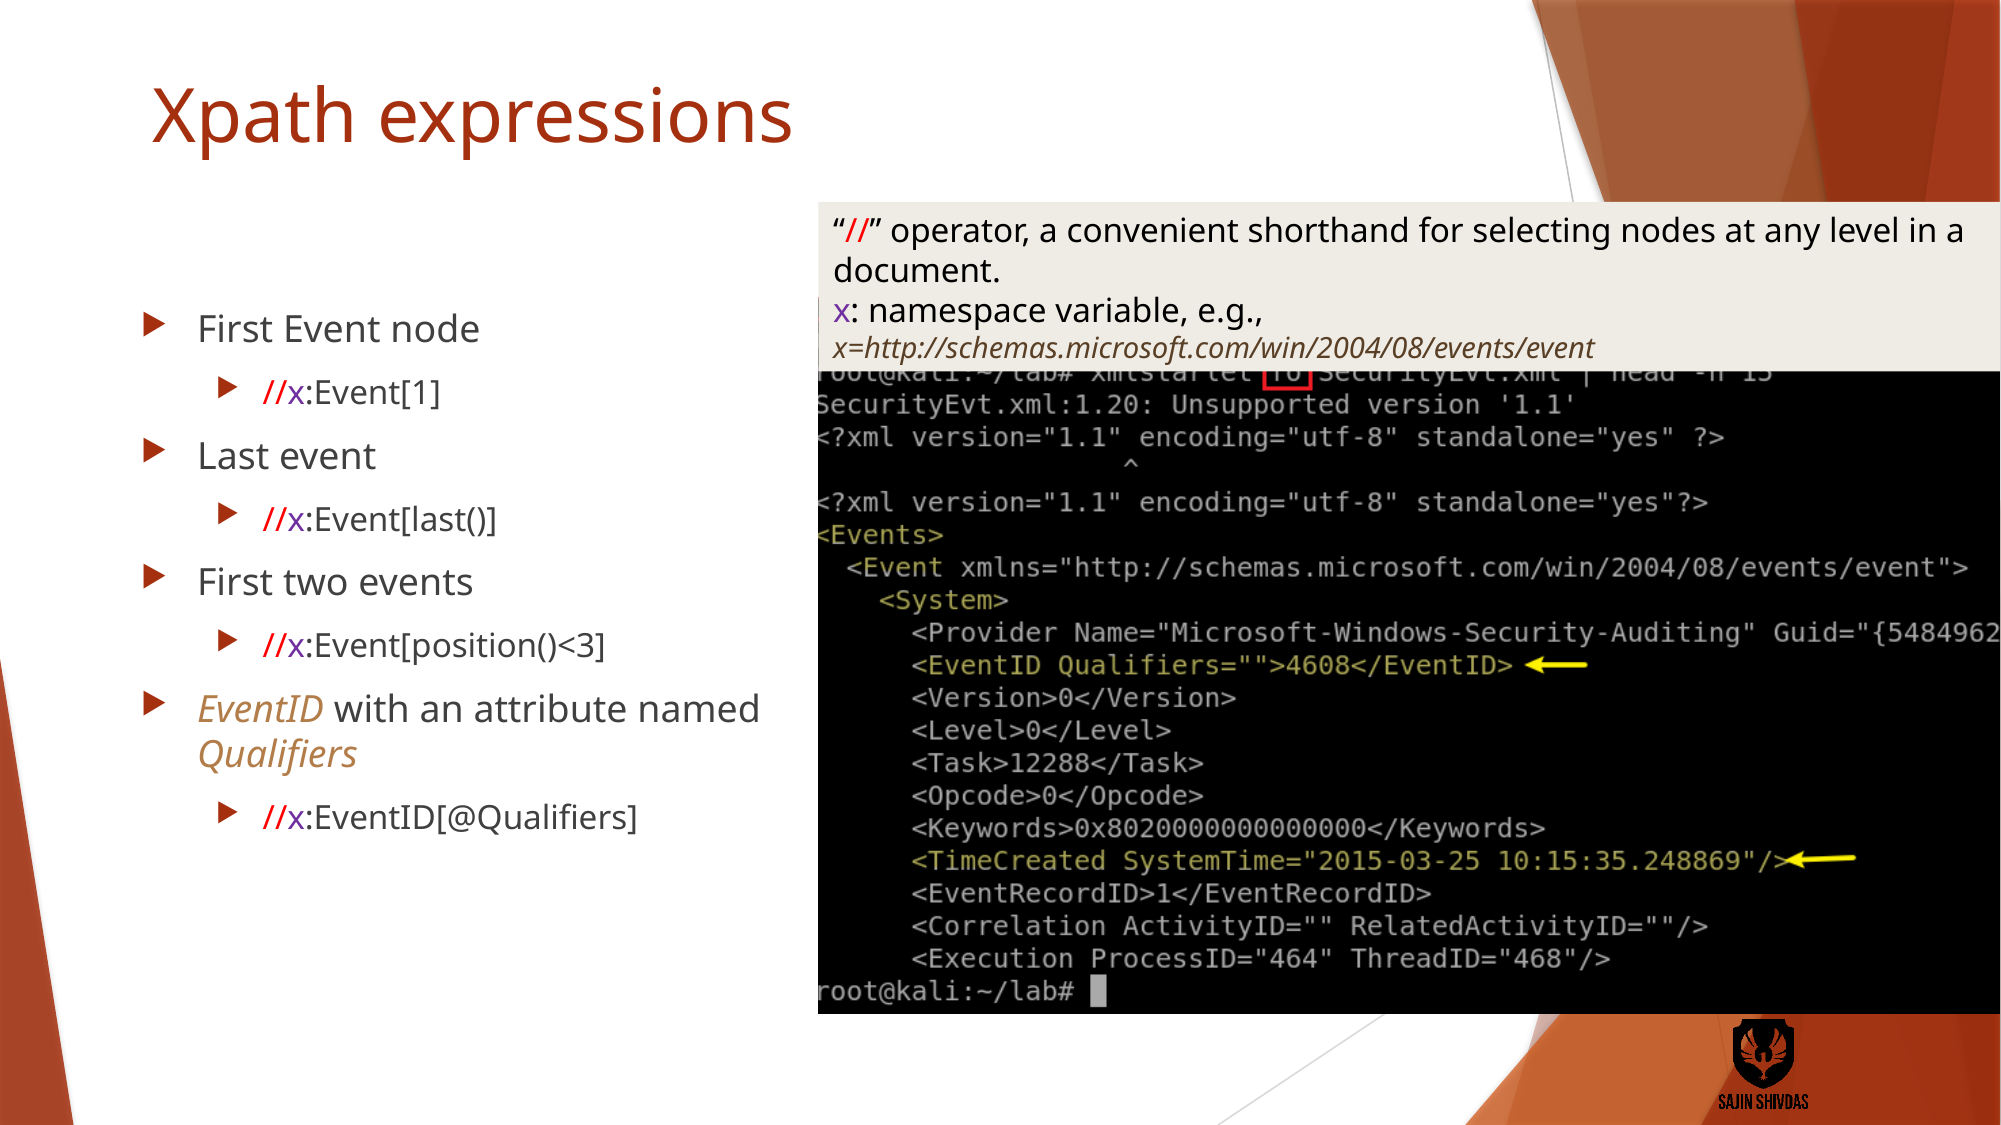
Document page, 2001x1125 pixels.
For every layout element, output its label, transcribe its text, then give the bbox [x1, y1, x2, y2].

text_box “//” operator, a convenient shorthand for selecting nodes at any level in a document. x: namespace variable, e.g., x=http://schemas.microsoft.com/win/2004/08/events/event [818, 201, 2000, 297]
title Xpath expressions [137, 59, 839, 278]
list First Event node //x:Event[1] Last event //x:Event[last()] First two events //x:Event[position()<3] EventID with an attribute named Qualifiers //x:EventID[@Qualifiers] [125, 297, 816, 990]
picture [817, 297, 2000, 1121]
